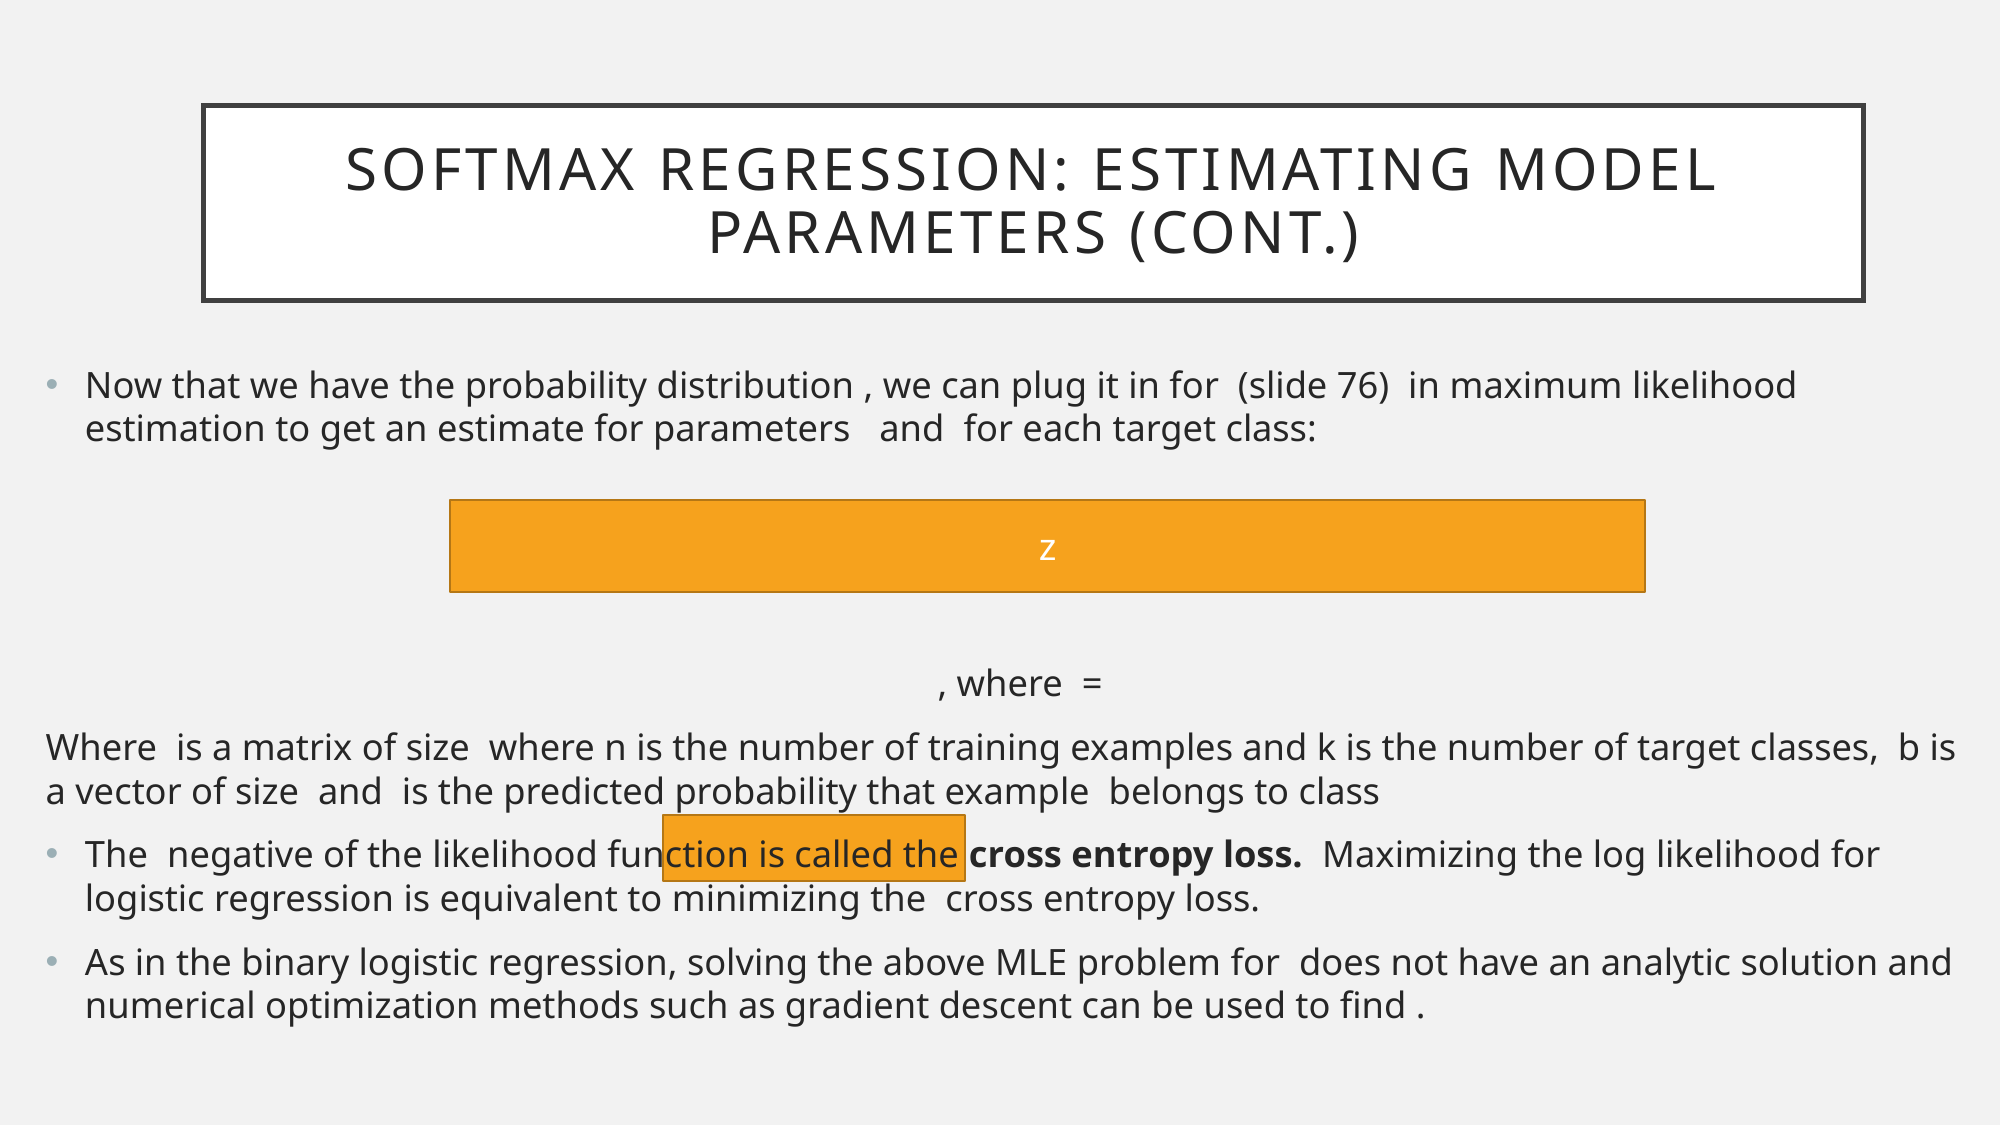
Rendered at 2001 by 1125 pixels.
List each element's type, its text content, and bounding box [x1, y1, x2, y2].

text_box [450, 463, 1666, 650]
text_box [662, 814, 966, 882]
title Softmax regression: Estimating model parameters (cont.) [201, 103, 1866, 303]
